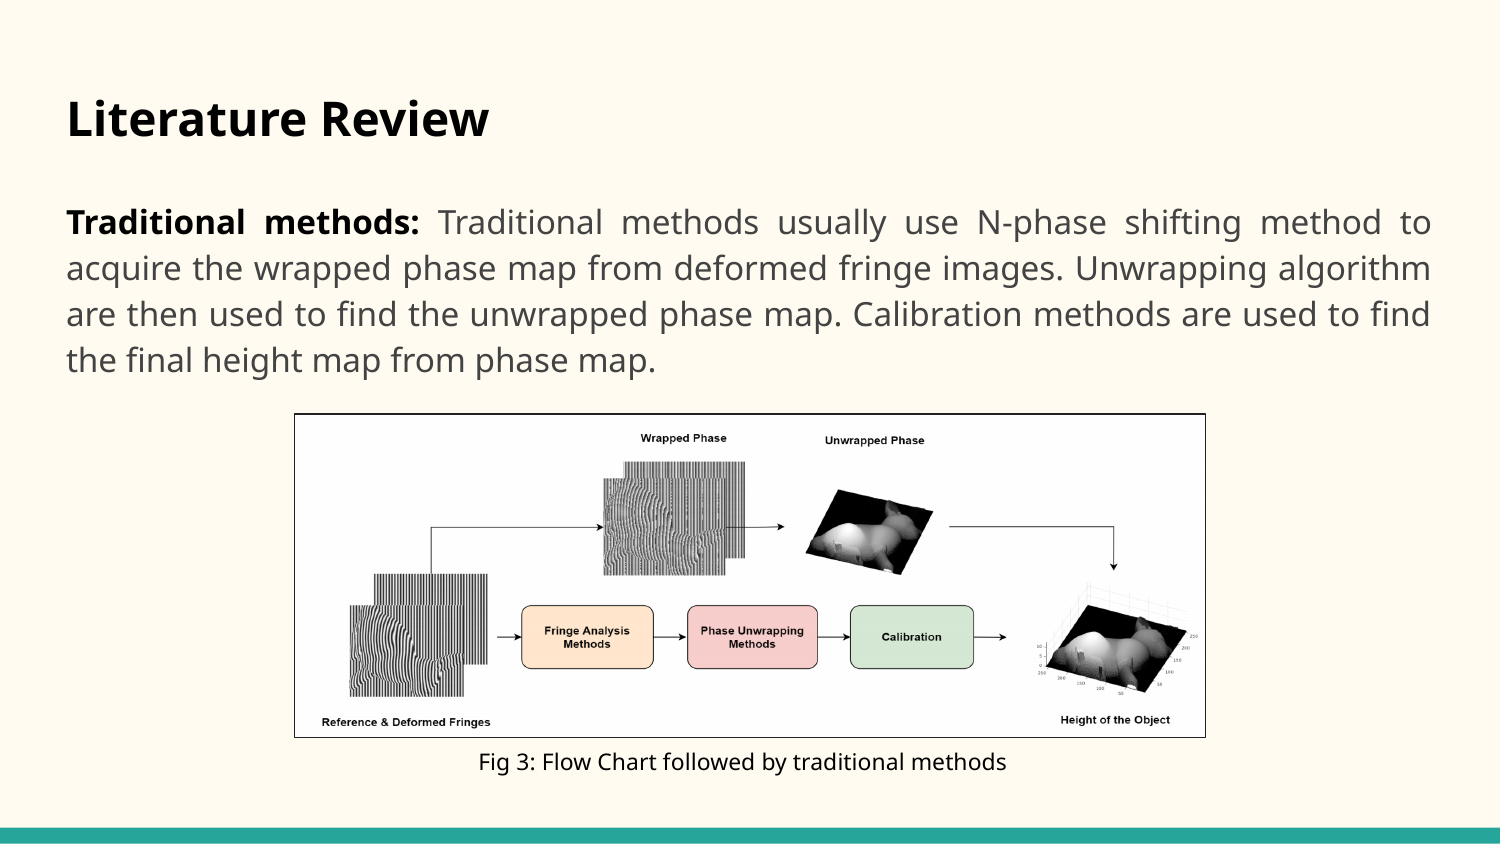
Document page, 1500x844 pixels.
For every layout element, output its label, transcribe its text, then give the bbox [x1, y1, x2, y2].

picture [294, 414, 1206, 738]
text_box Fig 3: Flow Chart followed by traditional methods [463, 746, 1037, 790]
list Traditional methods: Traditional methods usually use N-phase shifting method to acquire the wrapped phase map from deformed fringe images. Unwrapping algorithm are then used to find the unwrapped phase map. Calibration methods are used to find the final height map from phase map. [51, 180, 1449, 432]
title Literature Review [51, 72, 1449, 174]
